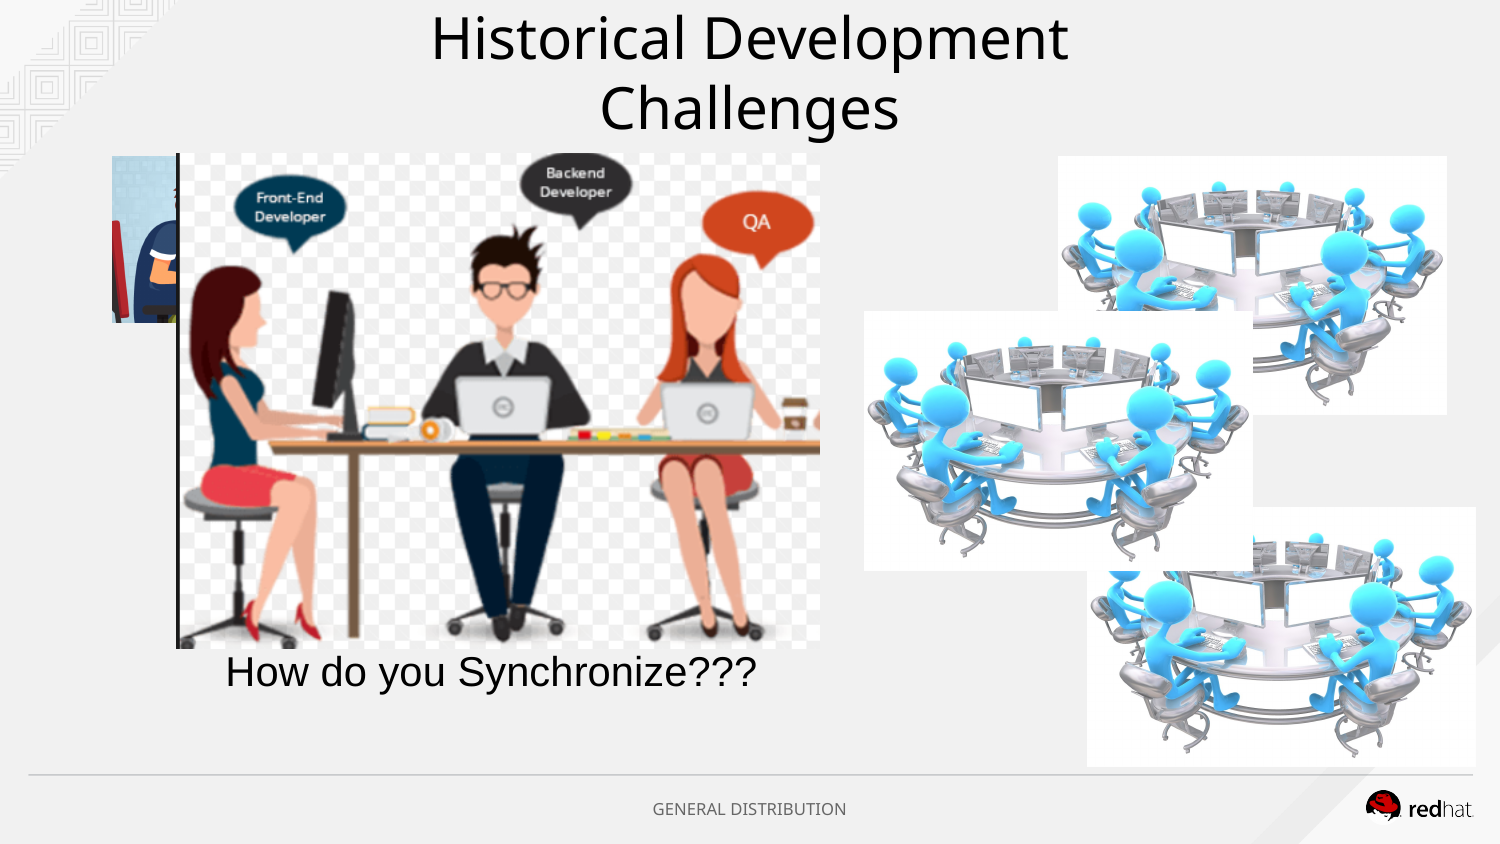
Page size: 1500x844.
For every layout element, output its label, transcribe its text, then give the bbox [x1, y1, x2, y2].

text_box How do you Synchronize??? [210, 657, 779, 702]
picture [0, 0, 1500, 844]
title Historical Development Challenges [112, 9, 1388, 157]
